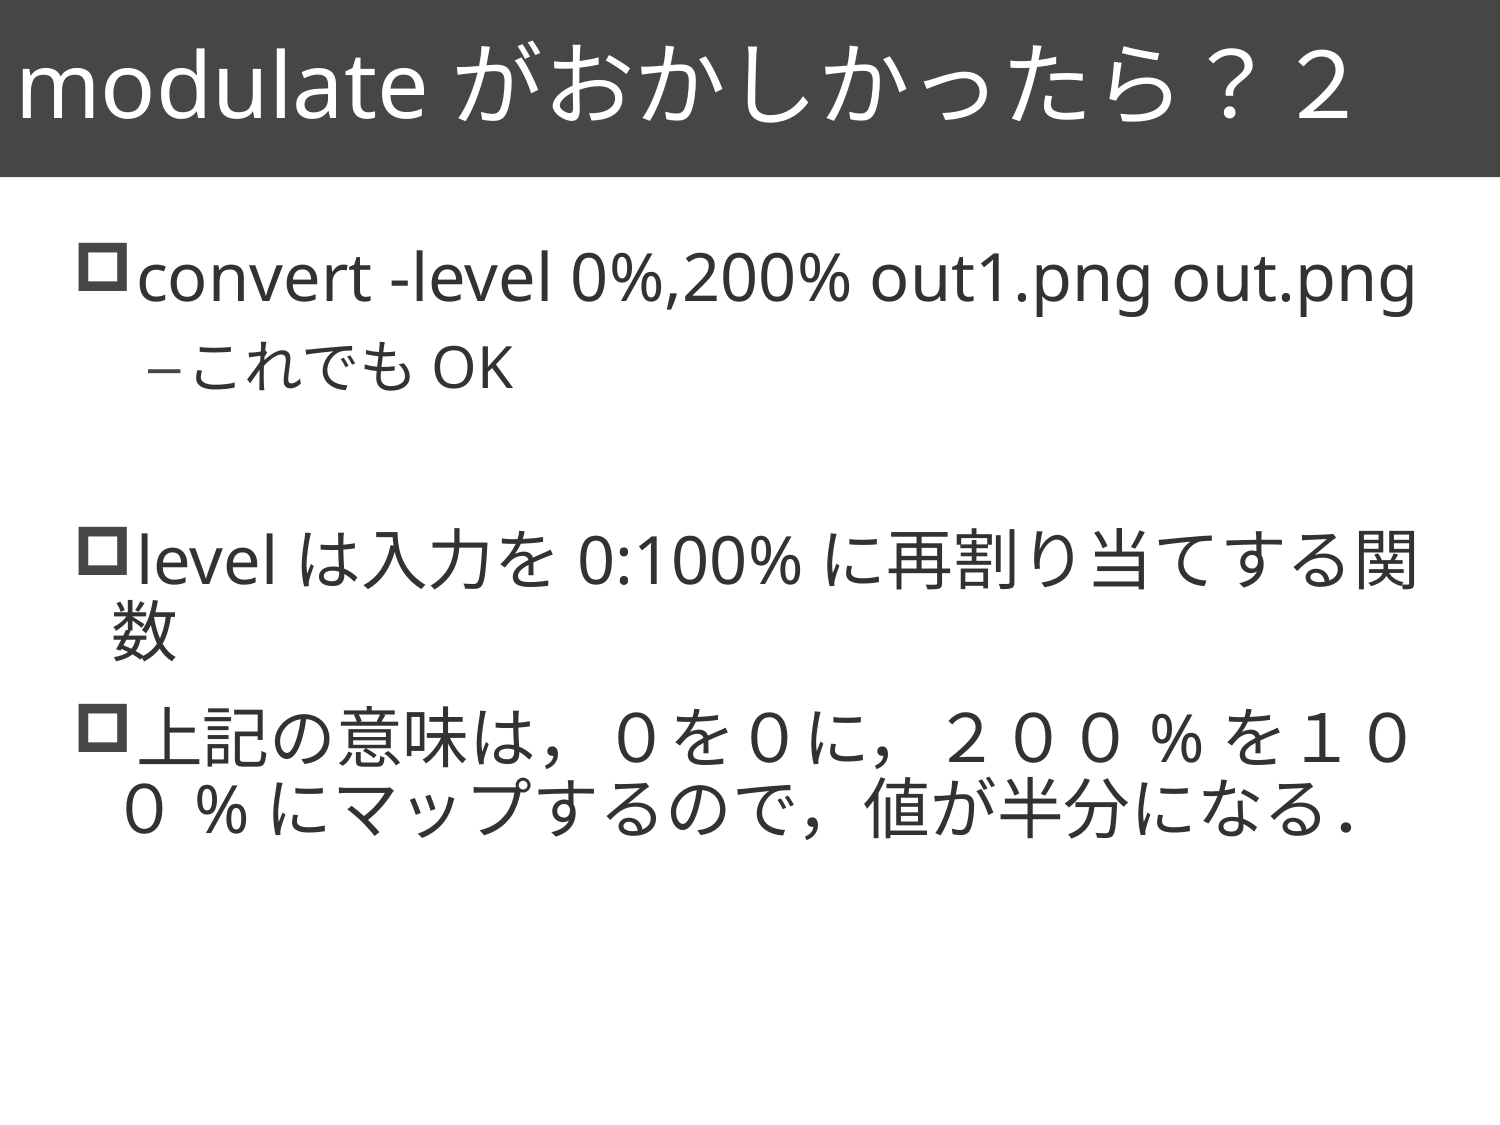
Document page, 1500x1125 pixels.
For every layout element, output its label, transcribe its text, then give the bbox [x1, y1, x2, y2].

list convert -level 0%,200% out1.png out.png これでもOK levelは入力を0:100%に再割り当てする関数 上記の意味は，０を０に，２００%を１００%にマップするので，値が半分になる． [59, 236, 1447, 1092]
slide_number 54 [1299, 59, 1477, 119]
title modulateがおかしかったら？２ [0, 0, 1500, 178]
